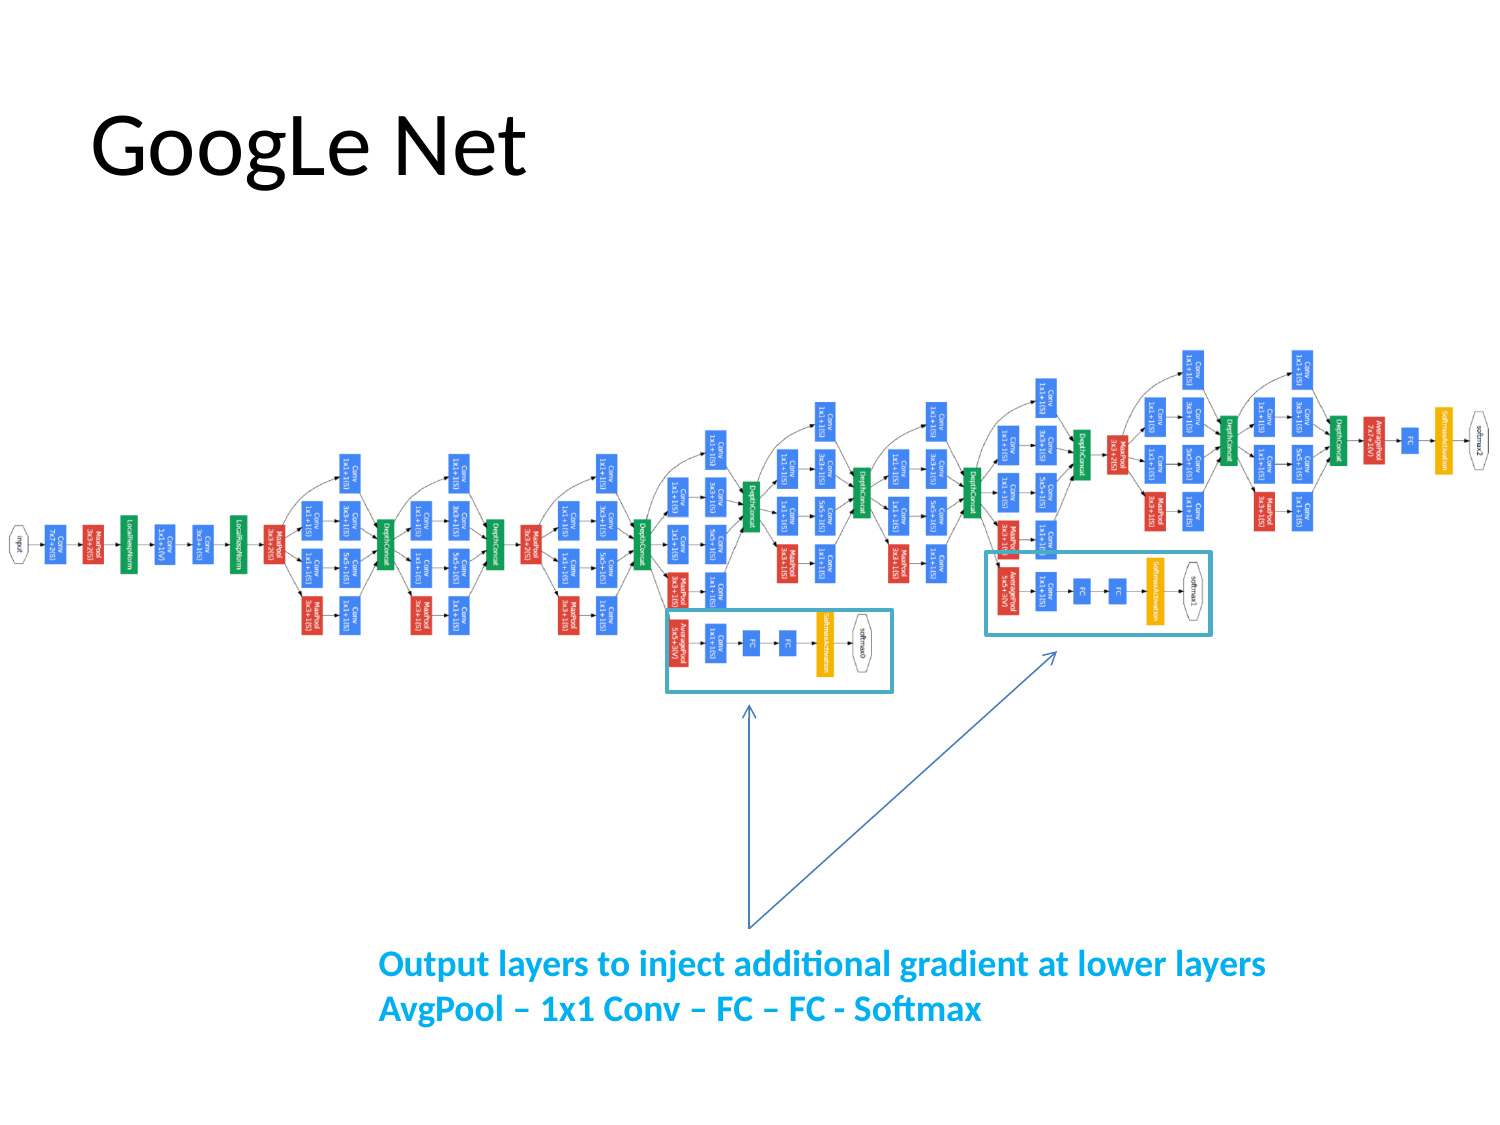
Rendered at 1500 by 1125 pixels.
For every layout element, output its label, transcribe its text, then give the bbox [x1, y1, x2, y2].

title GoogLe Net [75, 45, 1425, 233]
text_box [749, 650, 1058, 929]
picture [2, 349, 1497, 685]
text_box Output layers to inject additional gradient at lower layers AvgPool – 1x1 Conv – FC – FC - Softmax [363, 931, 1283, 1037]
